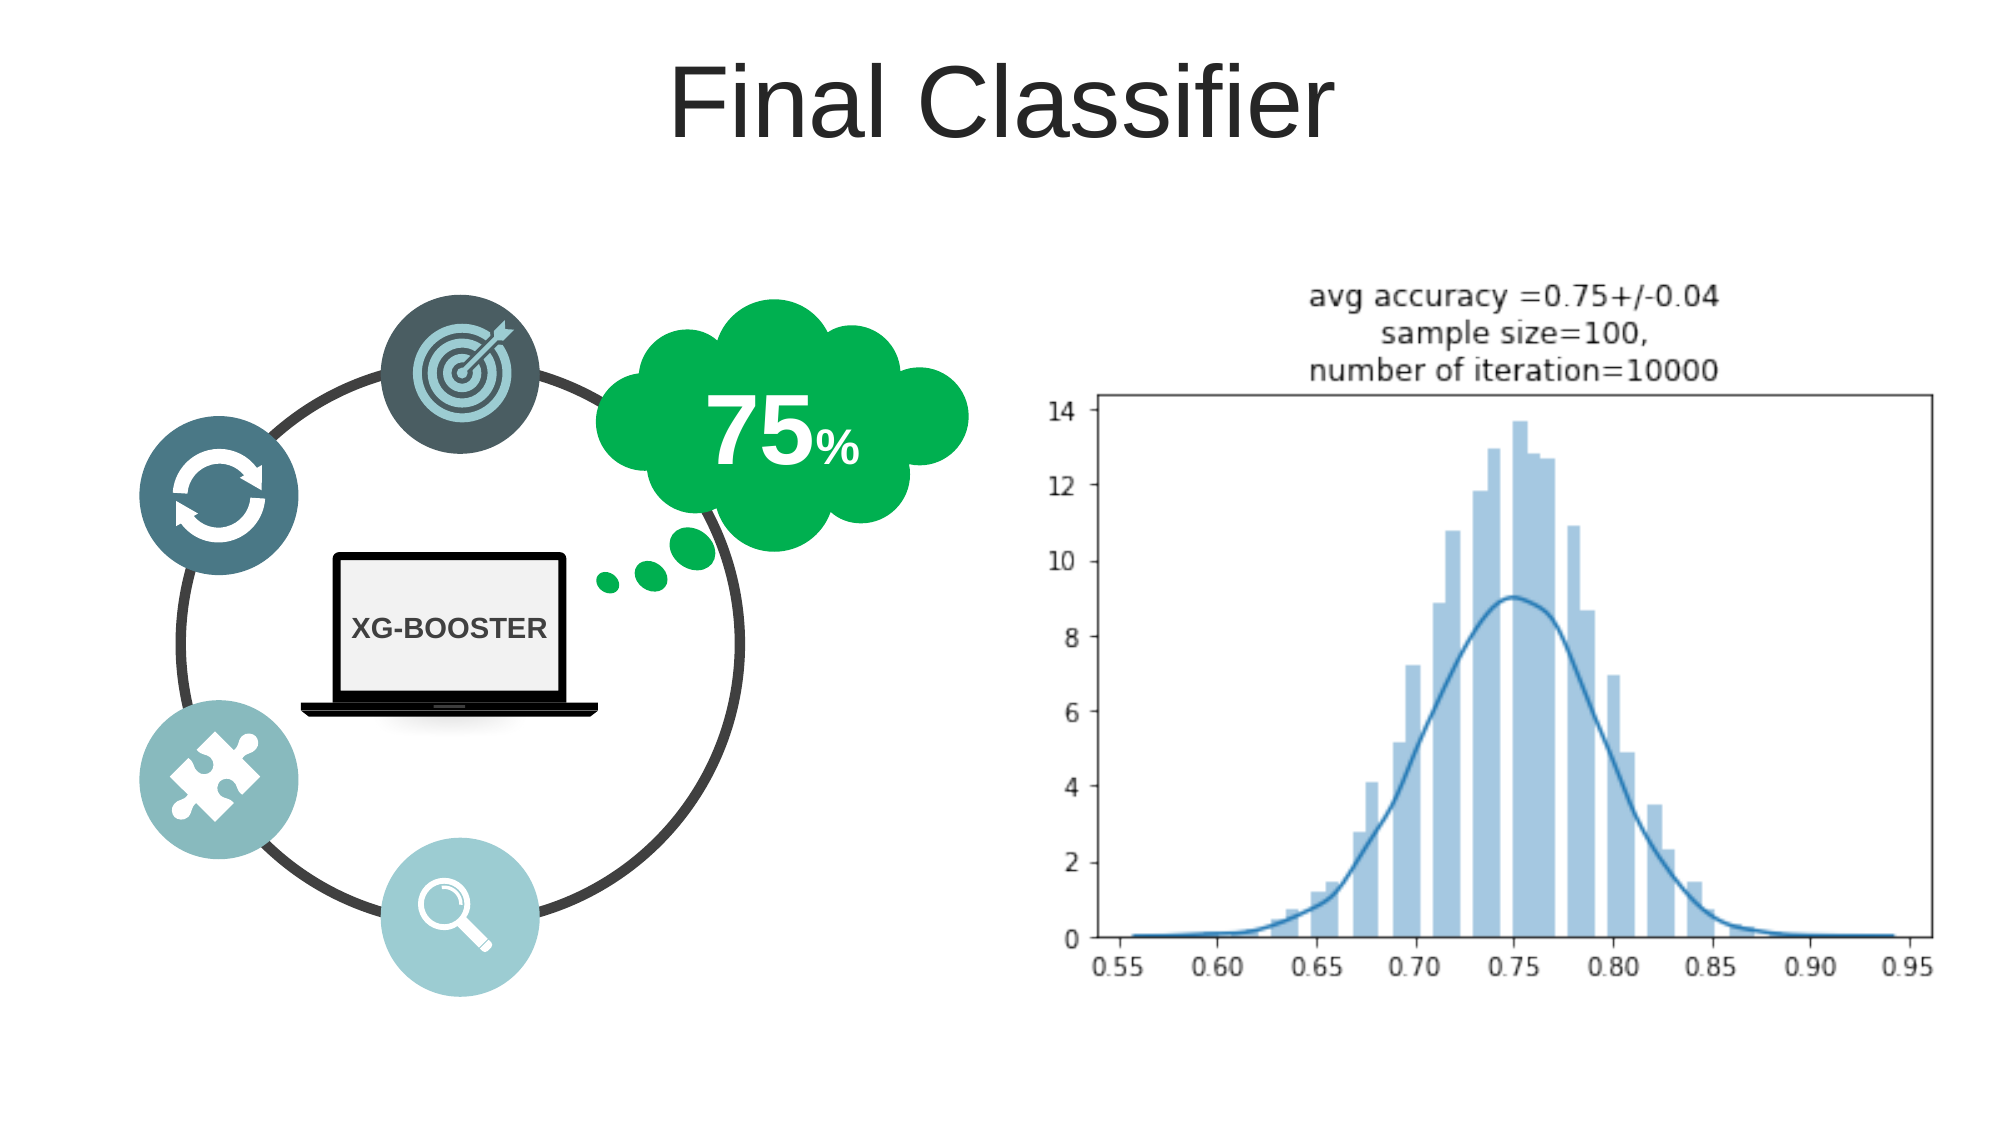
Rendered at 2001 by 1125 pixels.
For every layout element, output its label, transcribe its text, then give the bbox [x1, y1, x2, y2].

list Final Classifier [53, 47, 1952, 166]
picture [1030, 265, 1957, 997]
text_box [592, 299, 966, 611]
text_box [139, 294, 740, 997]
